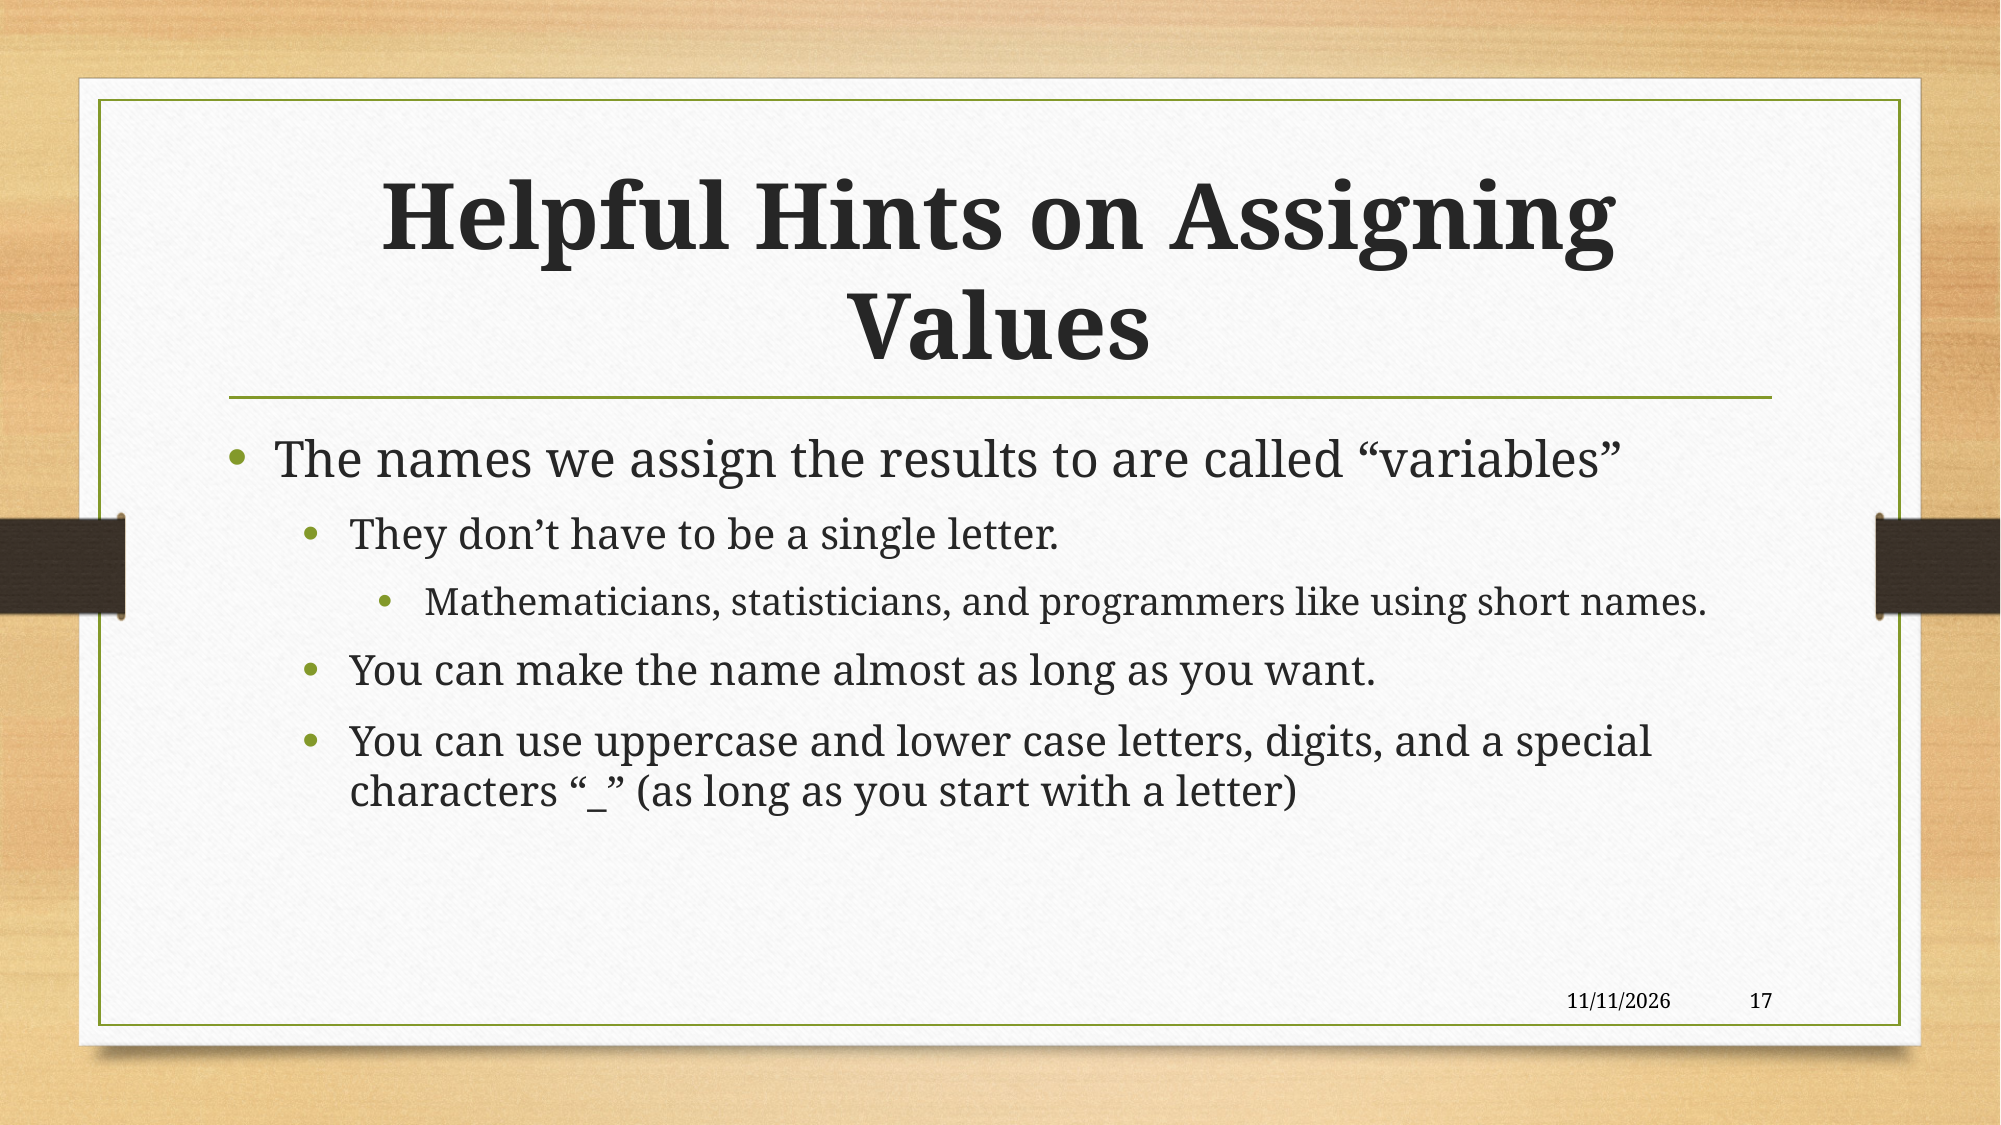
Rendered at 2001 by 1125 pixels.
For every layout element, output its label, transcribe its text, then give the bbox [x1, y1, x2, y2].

slide_number 17 [1698, 979, 1788, 1025]
list The names we assign the results to are called “variables” They don’t have to be a single letter. Mathematicians, statisticians, and programmers like using short names. You can make the name almost as long as you want. You can use uppercase and lower case letters, digits, and a special characters “_” (as long as you start with a letter) [212, 419, 1788, 964]
picture [0, 0, 2001, 1125]
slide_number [1423, 979, 1686, 1025]
title Helpful Hints on Assigning Values [212, 161, 1788, 375]
